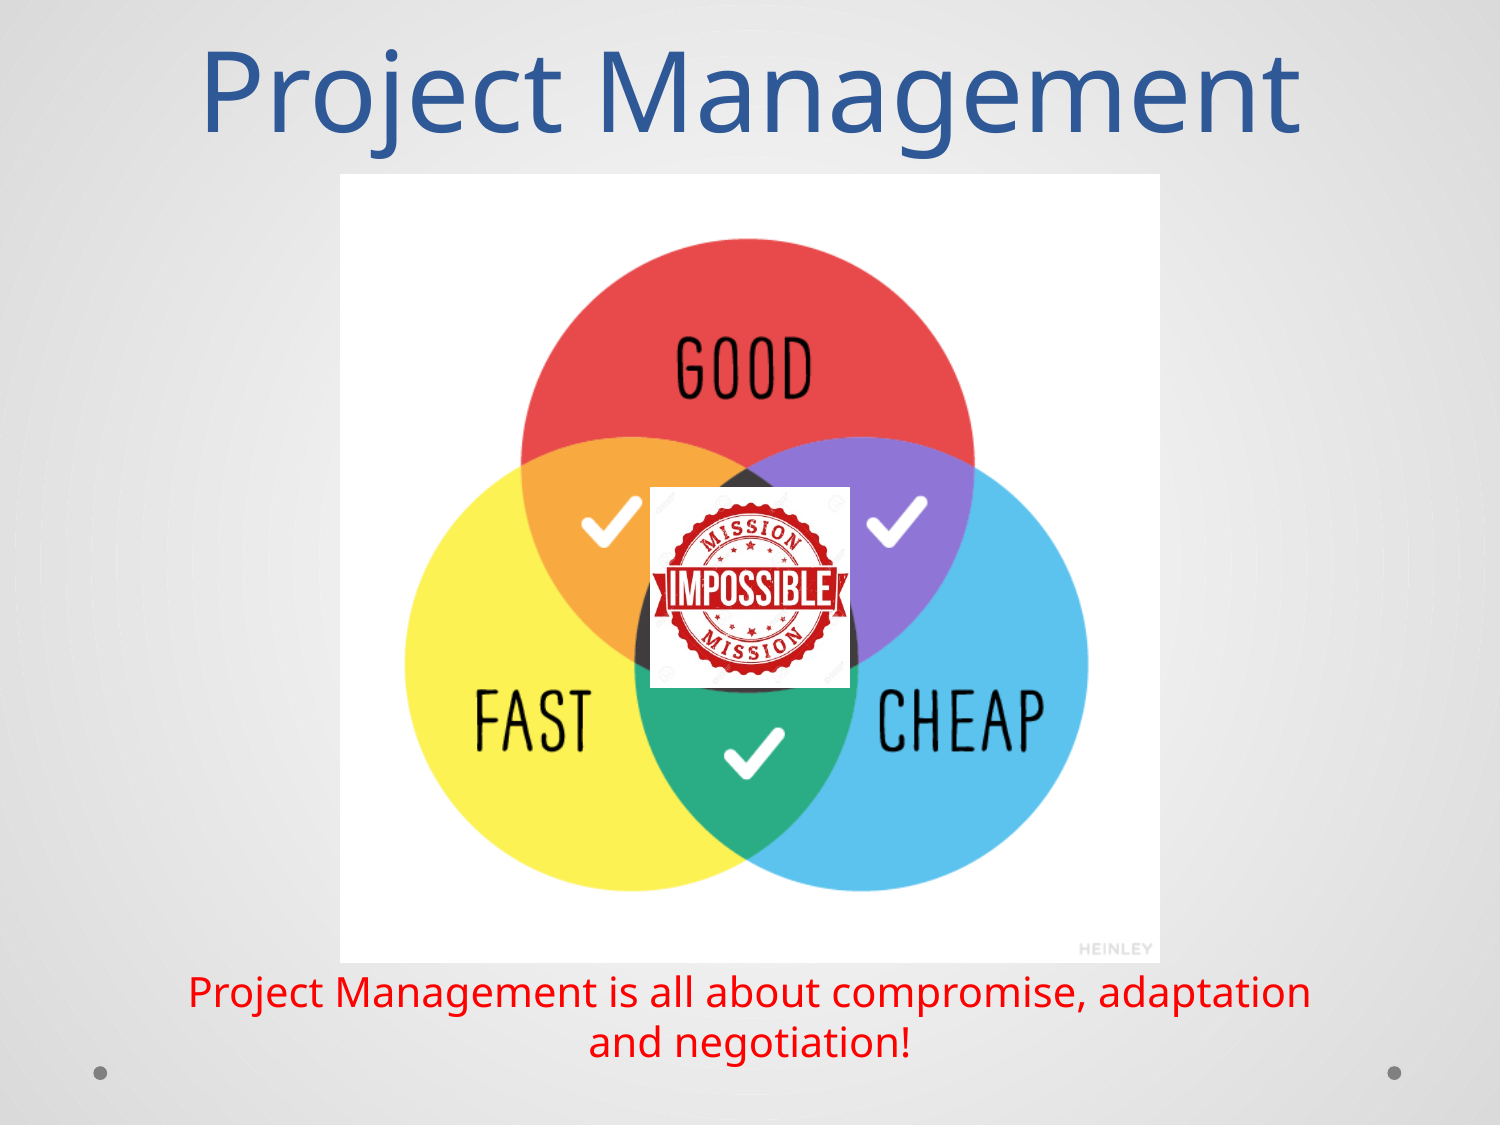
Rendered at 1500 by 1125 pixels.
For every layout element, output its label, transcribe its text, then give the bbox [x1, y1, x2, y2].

title Project Management [112, 12, 1388, 163]
text_box Project Management is all about compromise, adaptation and negotiation! [156, 958, 1344, 1074]
picture [340, 174, 1160, 963]
